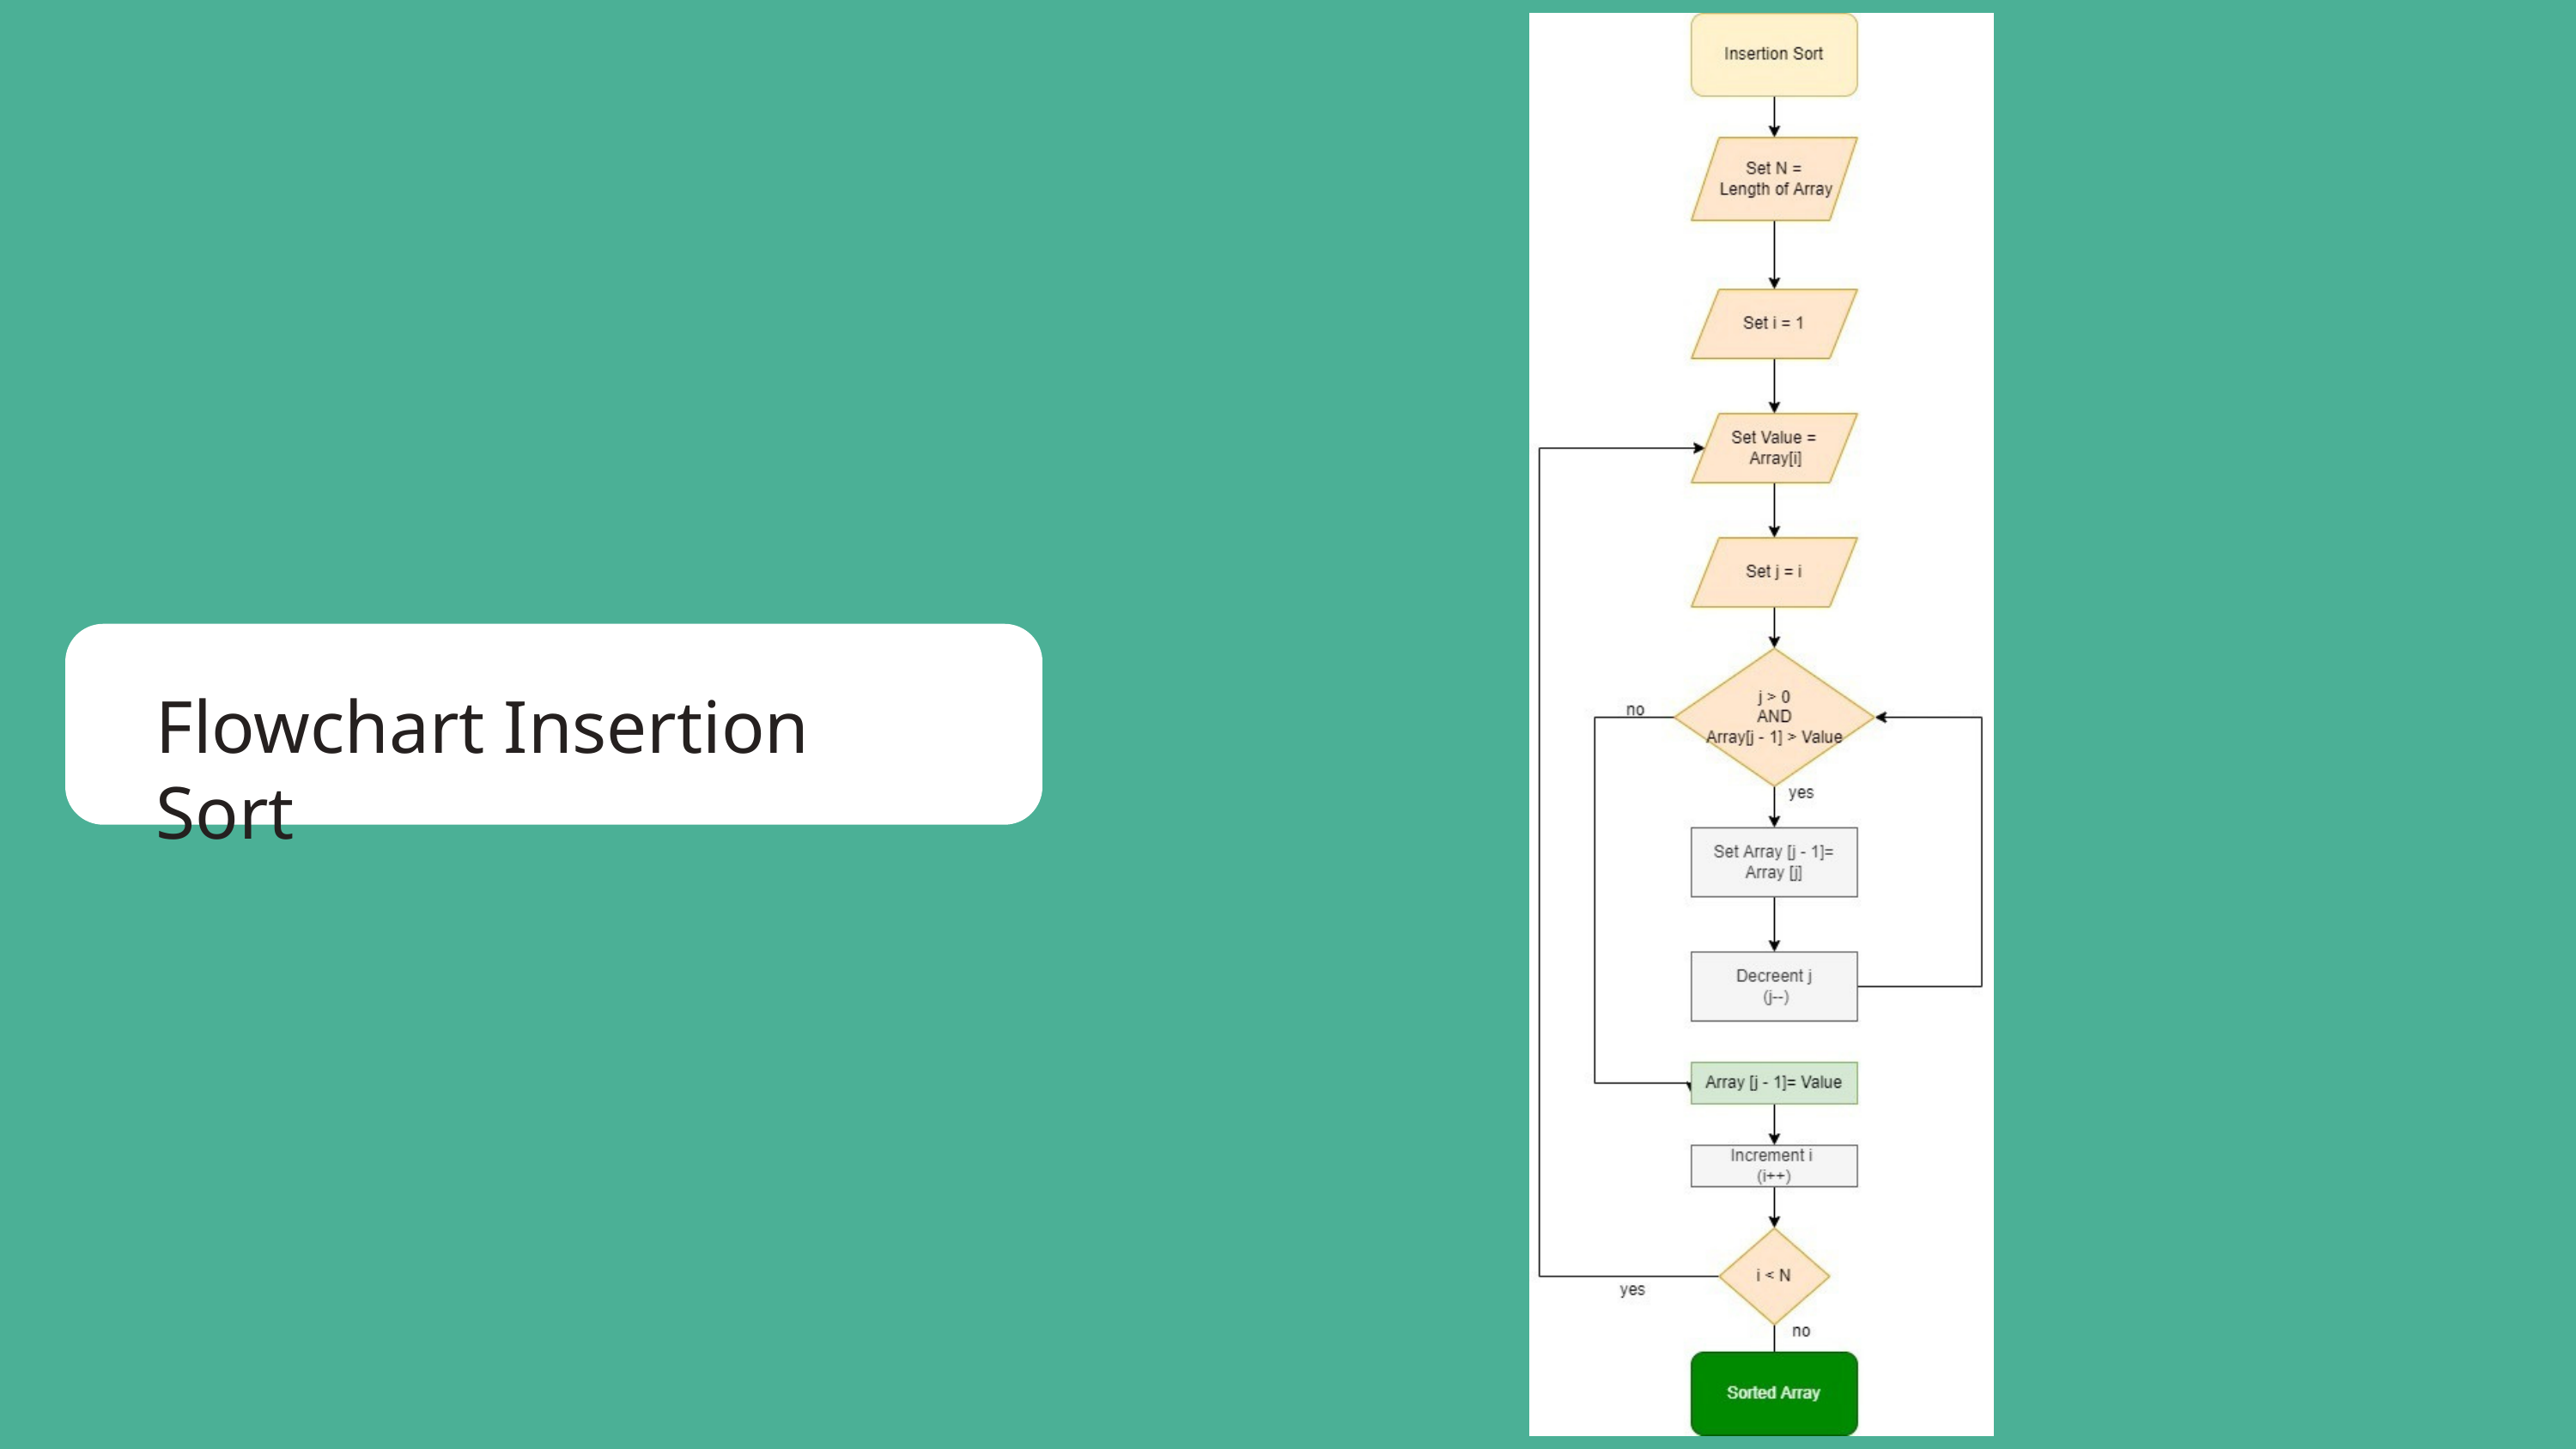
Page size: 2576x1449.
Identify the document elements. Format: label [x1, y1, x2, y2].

picture [1529, 12, 1995, 1436]
text_box [64, 623, 1043, 825]
